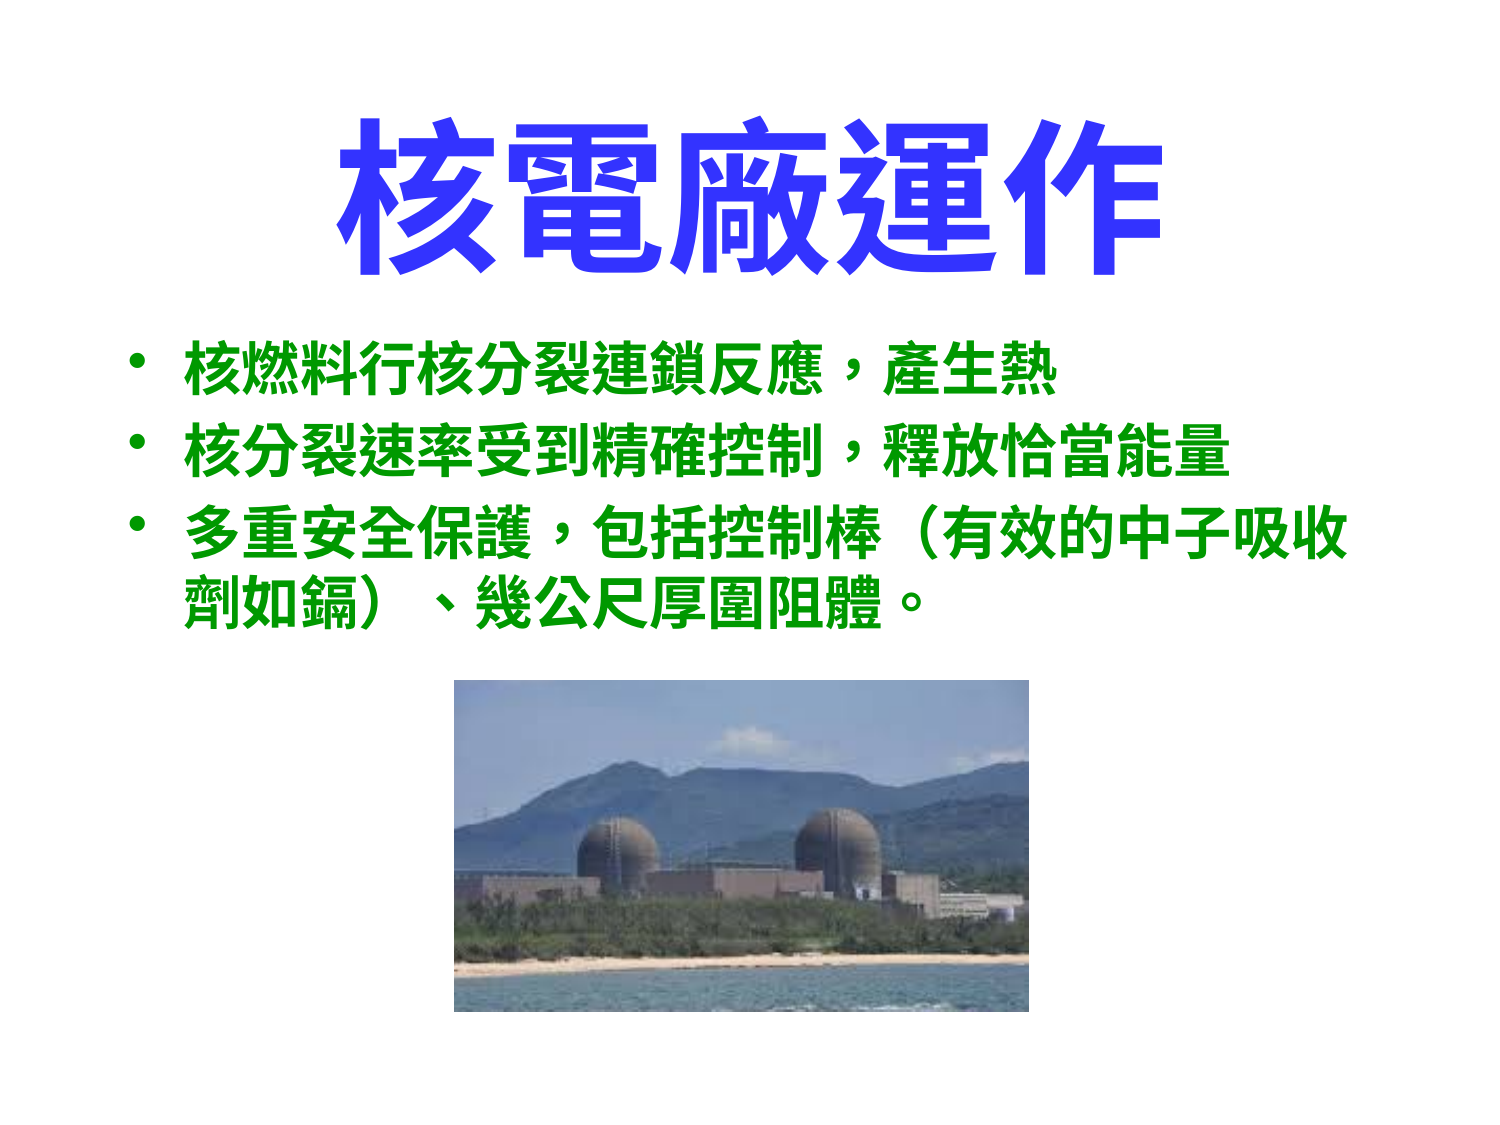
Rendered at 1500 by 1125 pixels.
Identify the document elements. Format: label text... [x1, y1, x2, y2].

list 核燃料行核分裂連鎖反應，產生熱 核分裂速率受到精確控制，釋放恰當能量 多重安全保護，包括控制棒（有效的中子吸收劑如鎘）、幾公尺厚圍阻體。 [112, 324, 1388, 1000]
picture [454, 680, 1029, 1012]
title 核電廠運作 [112, 99, 1388, 288]
